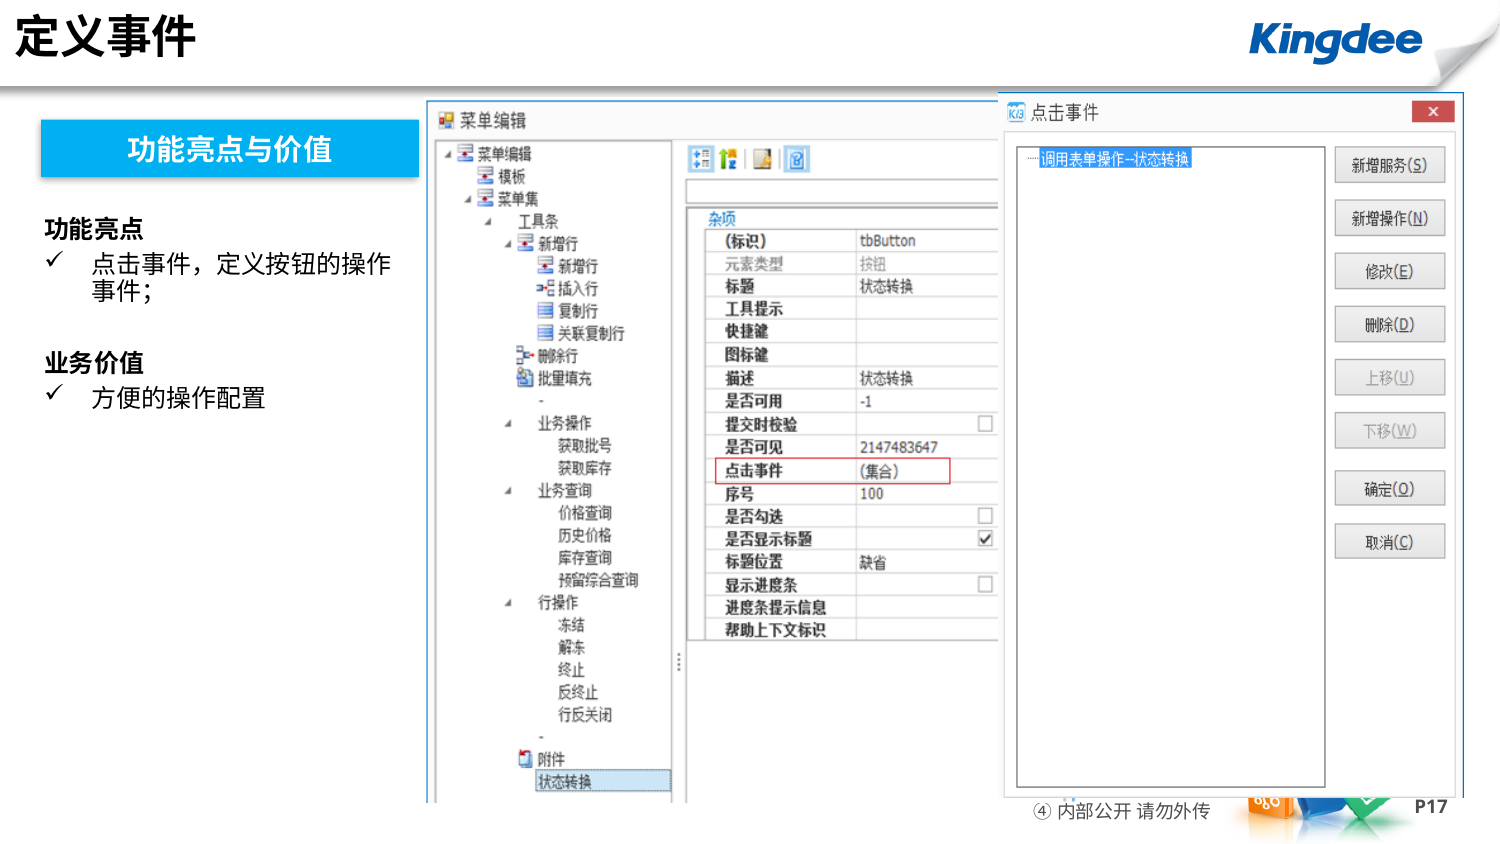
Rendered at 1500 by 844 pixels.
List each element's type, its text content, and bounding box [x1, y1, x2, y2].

picture [424, 92, 1465, 844]
text_box 功能亮点 点击事件，定义按钮的操作事件； 业务价值 方便的操作配置 [29, 209, 419, 490]
text_box 定义事件 [0, 0, 1099, 93]
picture [1099, 0, 1500, 86]
text_box 功能亮点与价值 [40, 119, 419, 178]
